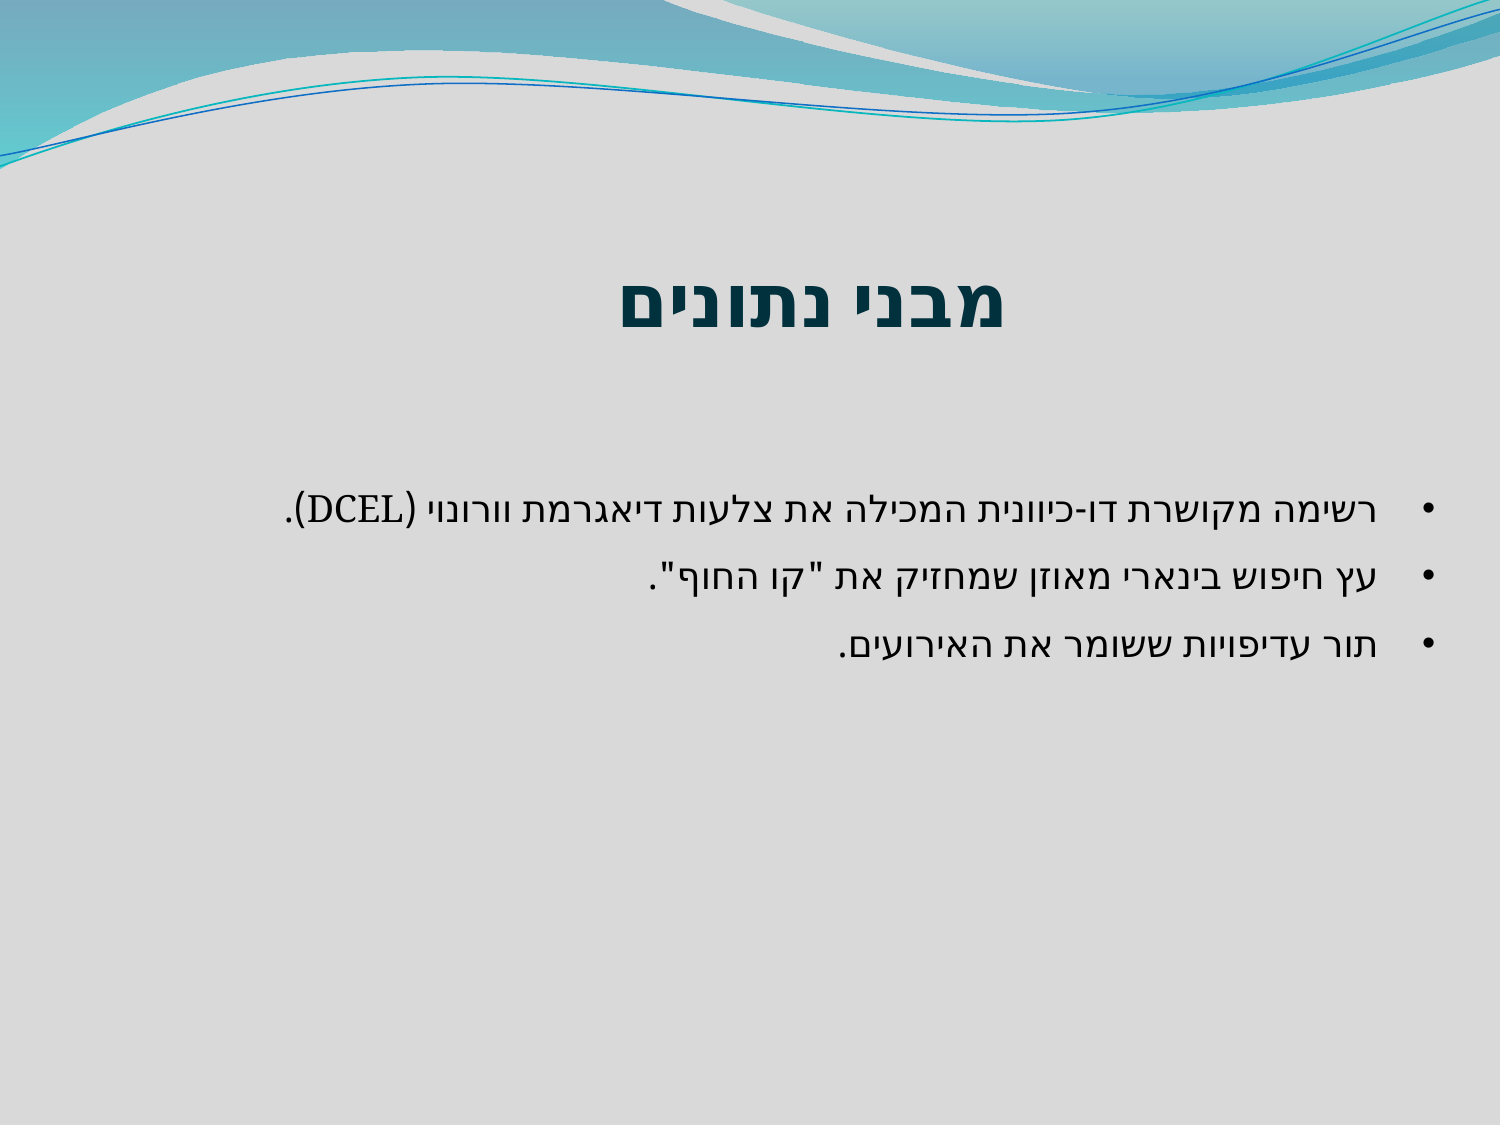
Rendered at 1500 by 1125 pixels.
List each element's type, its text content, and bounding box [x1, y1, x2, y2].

text_box מבני נתונים רשימה מקושרת דו-כיוונית המכילה את צלעות דיאגרמת וורונוי (DCEL). עץ חיפוש בינארי מאוזן שמחזיק את "קו החוף". תור עדיפויות ששומר את האירועים. [174, 200, 1450, 890]
